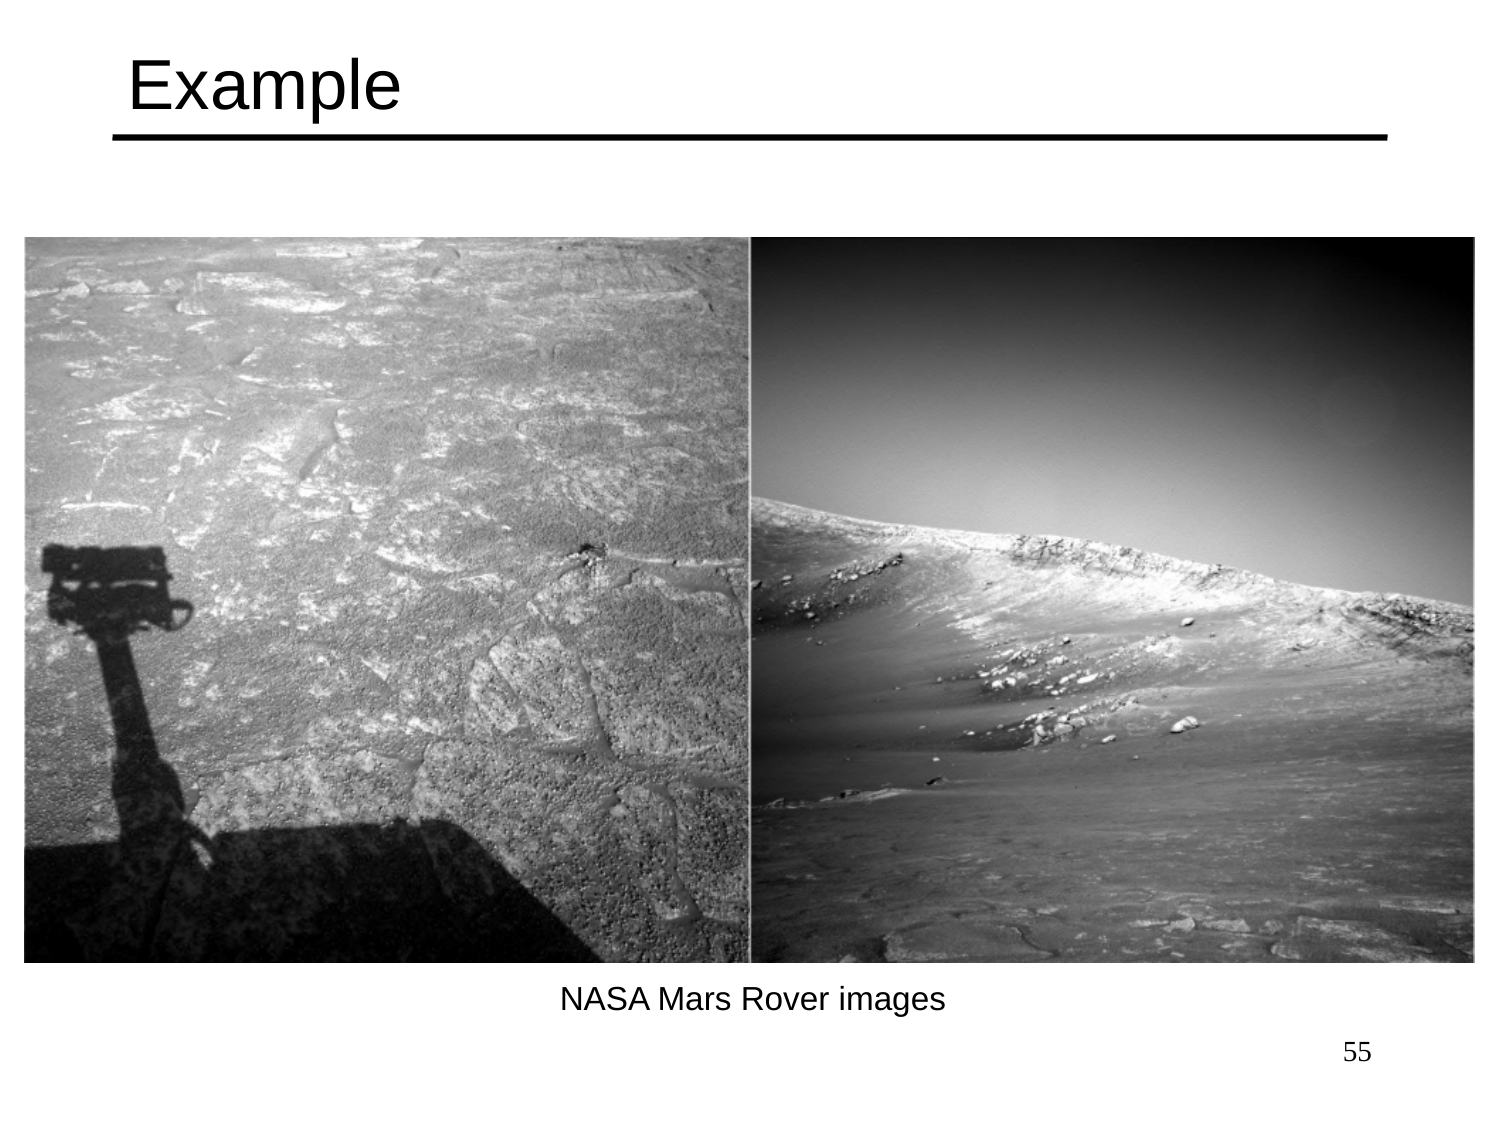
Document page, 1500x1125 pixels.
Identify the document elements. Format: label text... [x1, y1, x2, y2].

picture [24, 237, 1476, 963]
slide_number 55 [1074, 1024, 1388, 1101]
title Example [112, 12, 1388, 151]
text_box NASA Mars Rover images [456, 971, 1050, 1025]
